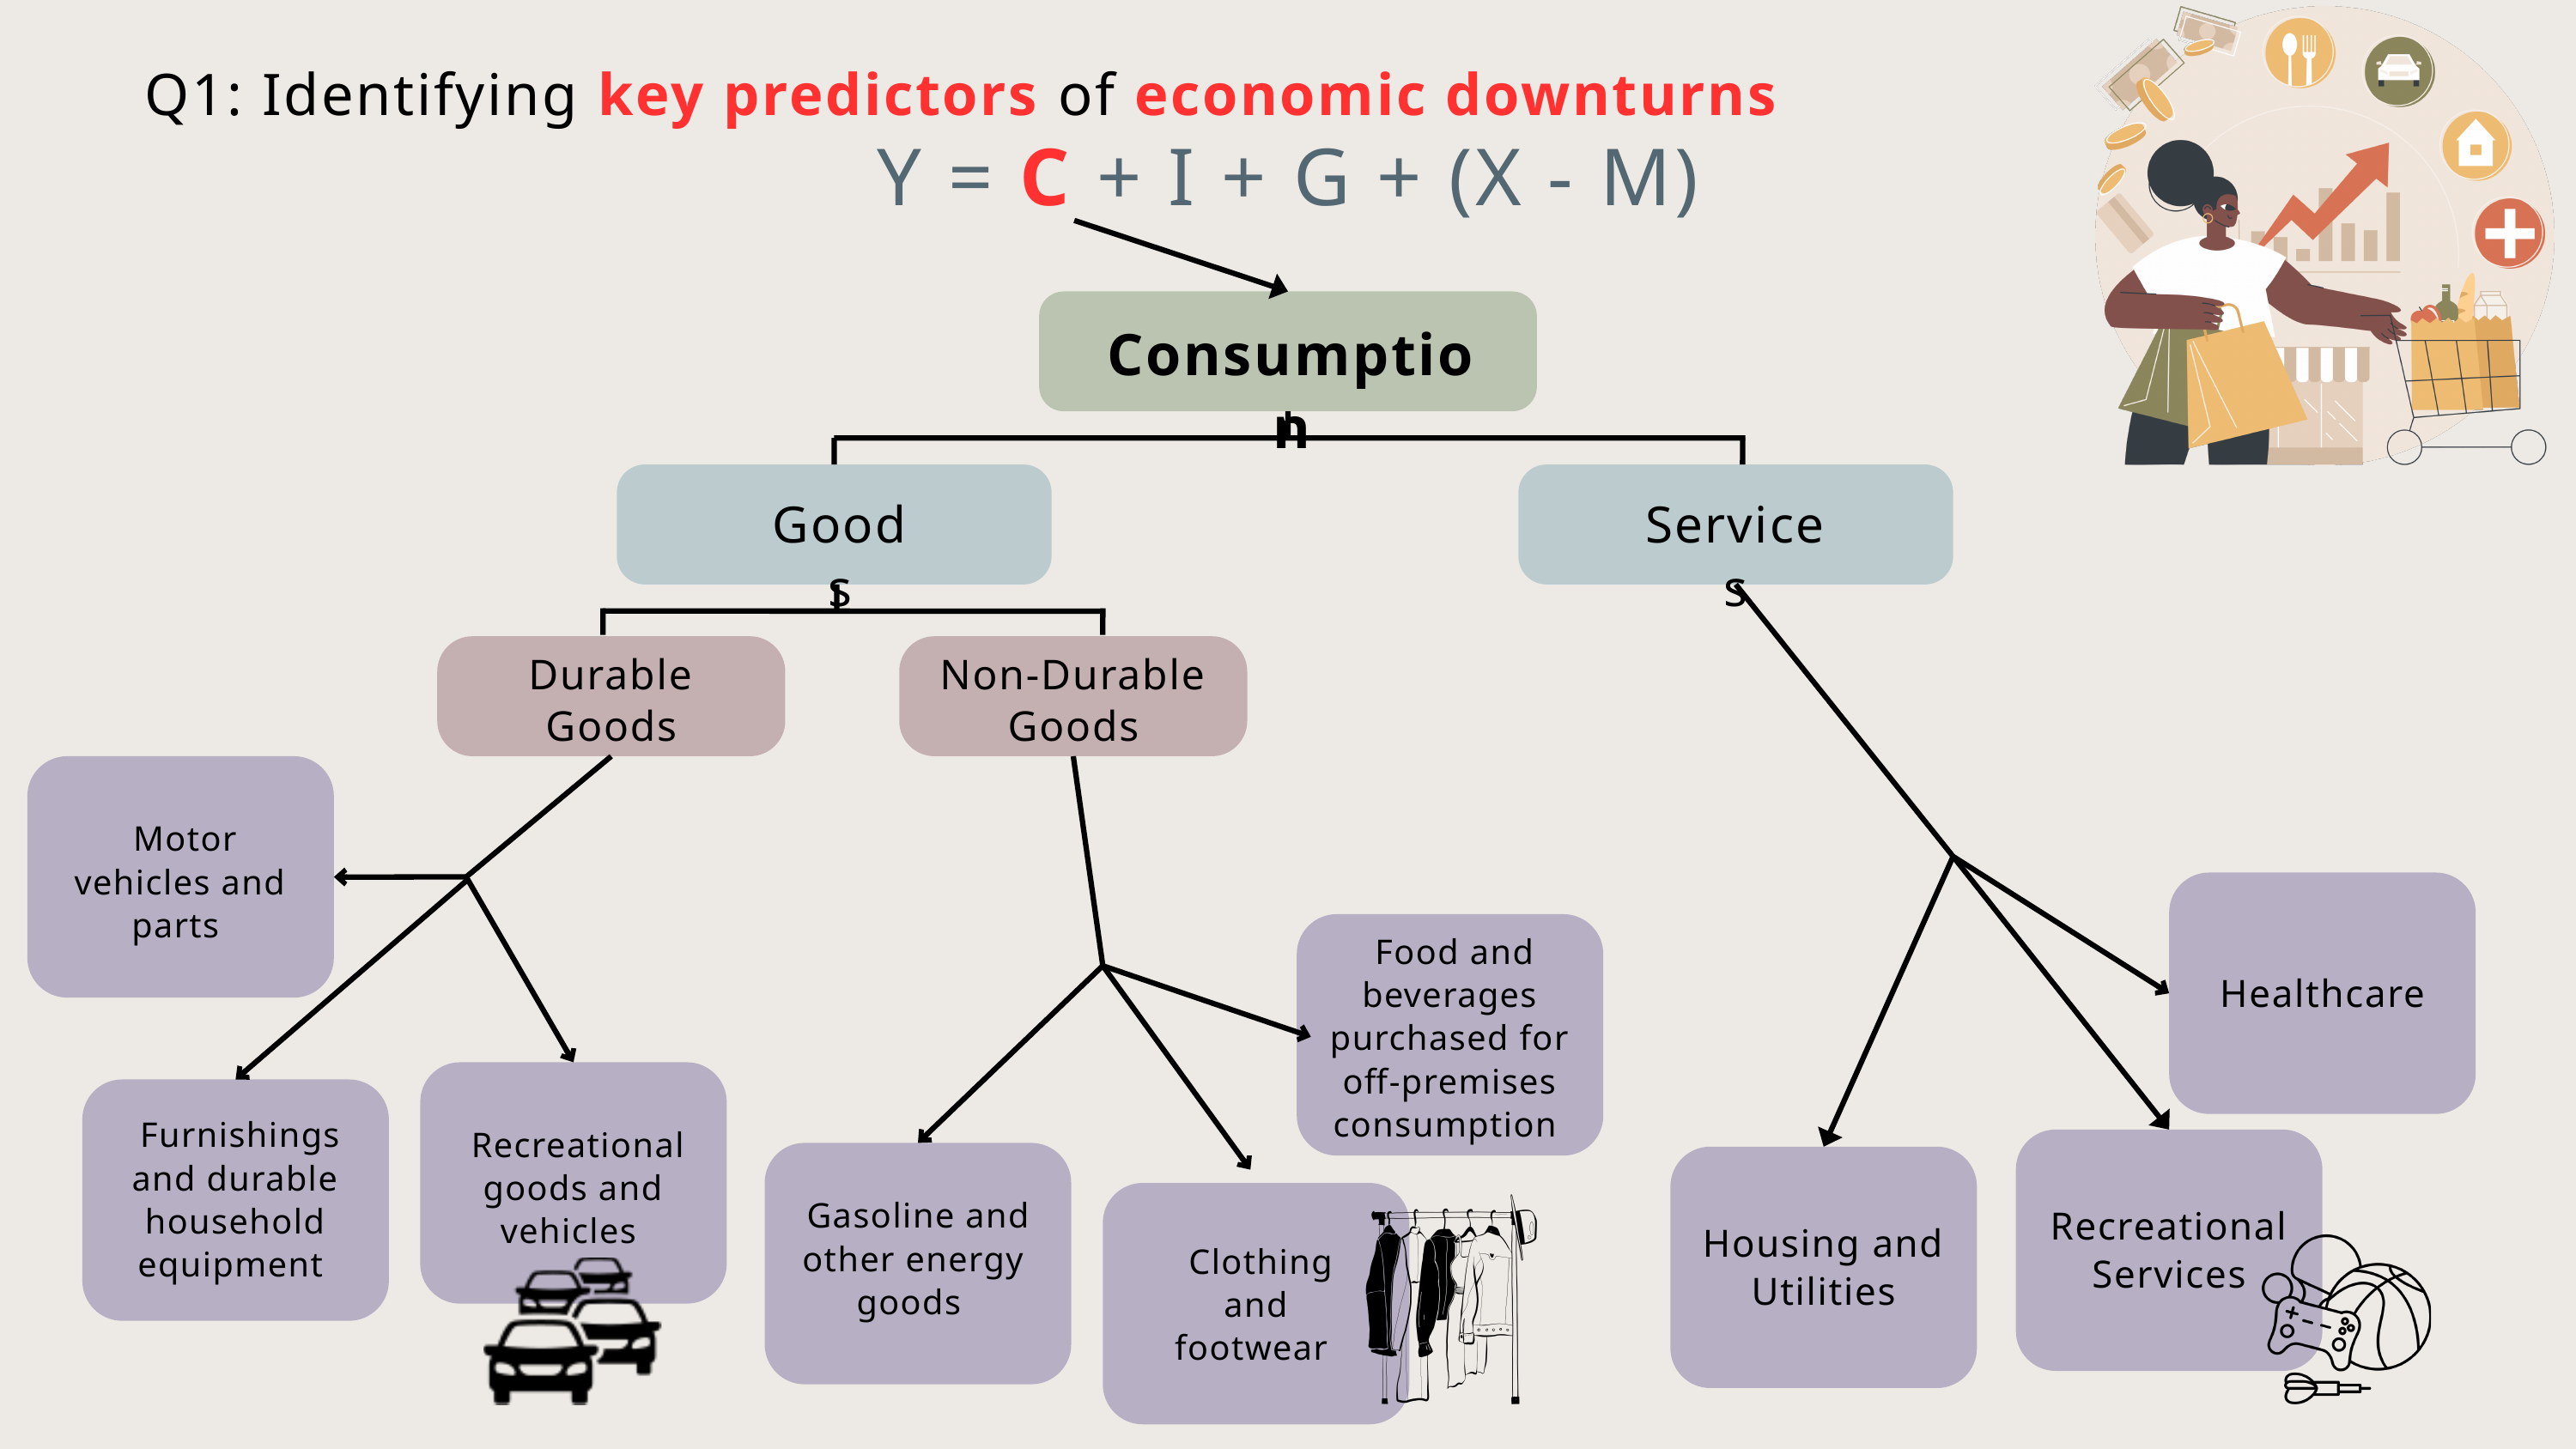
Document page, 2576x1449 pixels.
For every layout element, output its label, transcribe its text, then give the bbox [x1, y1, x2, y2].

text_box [1103, 1182, 1410, 1425]
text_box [1518, 464, 1953, 585]
text_box Q1: Identifying key predictors of economic downturns [144, 53, 2072, 127]
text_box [764, 1143, 1072, 1385]
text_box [436, 635, 786, 757]
text_box [1074, 220, 1287, 289]
text_box Y = C + I + G + (X - M) [793, 127, 1783, 221]
text_box [2090, 6, 2555, 465]
text_box [483, 1311, 662, 1405]
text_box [899, 635, 1248, 757]
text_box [2168, 872, 2476, 1114]
text_box [1413, 1194, 1537, 1404]
text_box [1820, 857, 1953, 1145]
text_box Gasoline and other energy goods [756, 1191, 760, 1322]
text_box [1103, 967, 1251, 1170]
text_box Services [1634, 591, 1838, 616]
text_box Consumption [1103, 419, 1481, 460]
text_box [617, 464, 1052, 585]
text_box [420, 1062, 727, 1304]
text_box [1296, 913, 1604, 1156]
text_box [2261, 1229, 2432, 1404]
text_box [1038, 291, 1538, 412]
text_box [1953, 856, 2170, 1128]
text_box Goods [762, 591, 918, 616]
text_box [1670, 1146, 1978, 1389]
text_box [82, 1079, 390, 1321]
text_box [27, 755, 335, 998]
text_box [2015, 1129, 2323, 1372]
